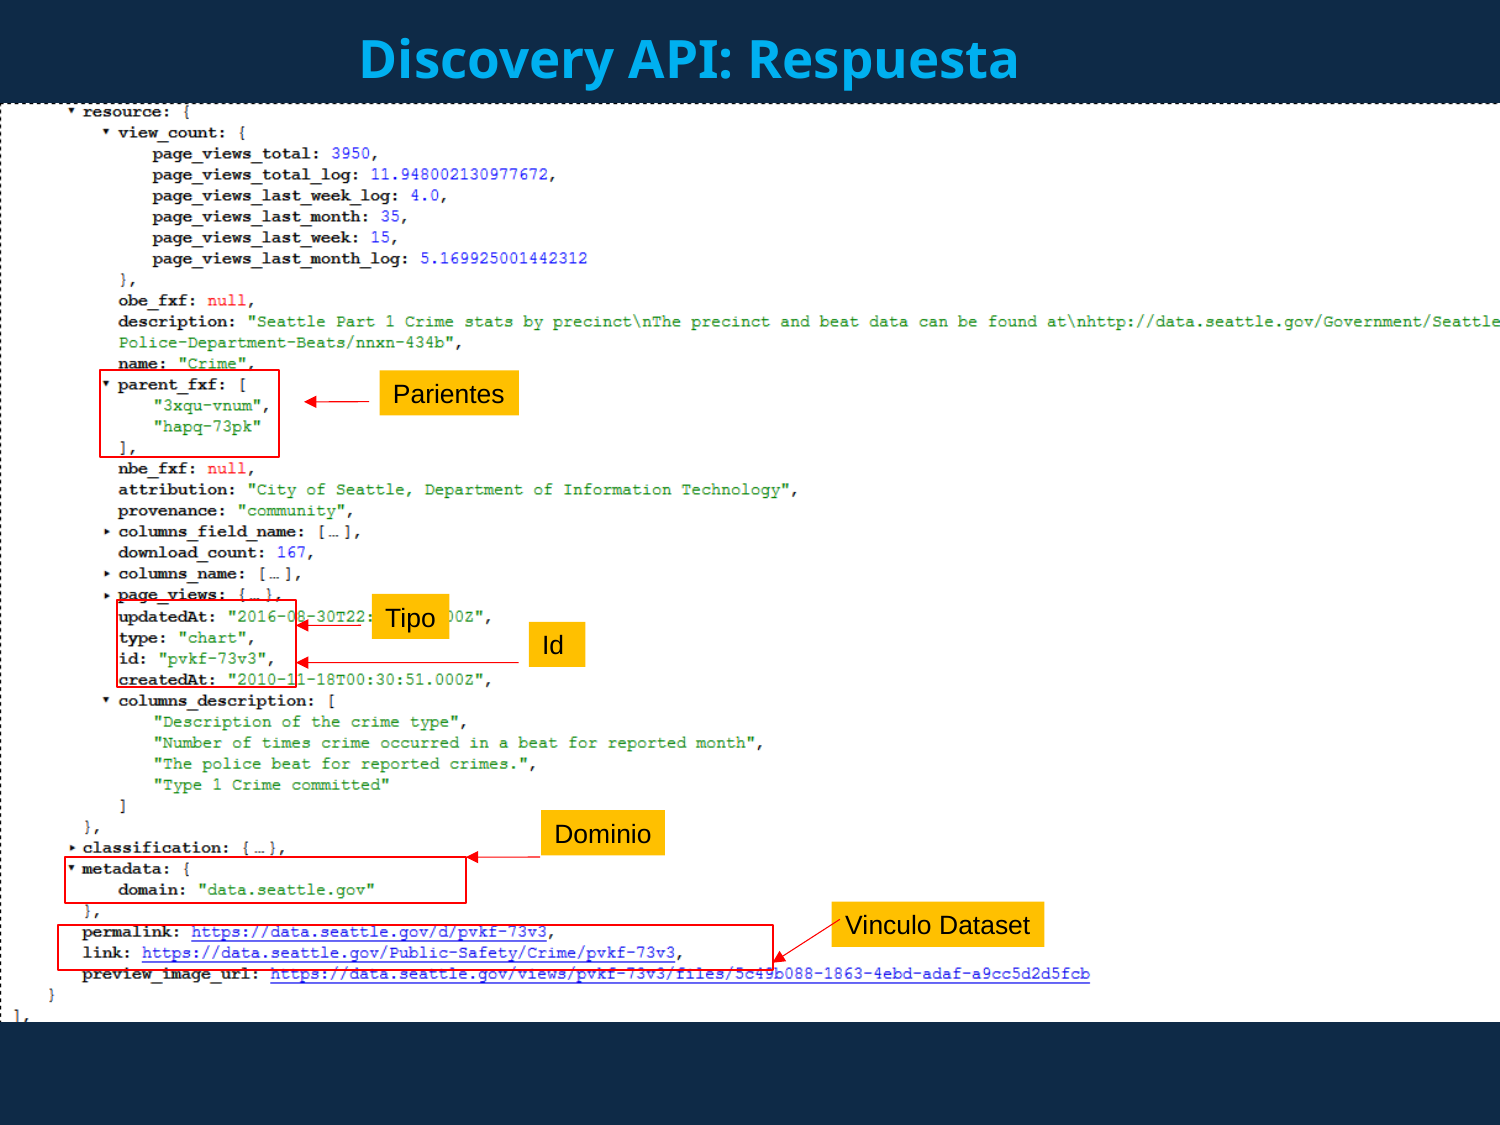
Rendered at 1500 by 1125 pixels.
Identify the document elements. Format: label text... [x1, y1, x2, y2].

text_box Discovery API: Respuesta [343, 18, 1500, 69]
picture [0, 103, 1500, 1022]
